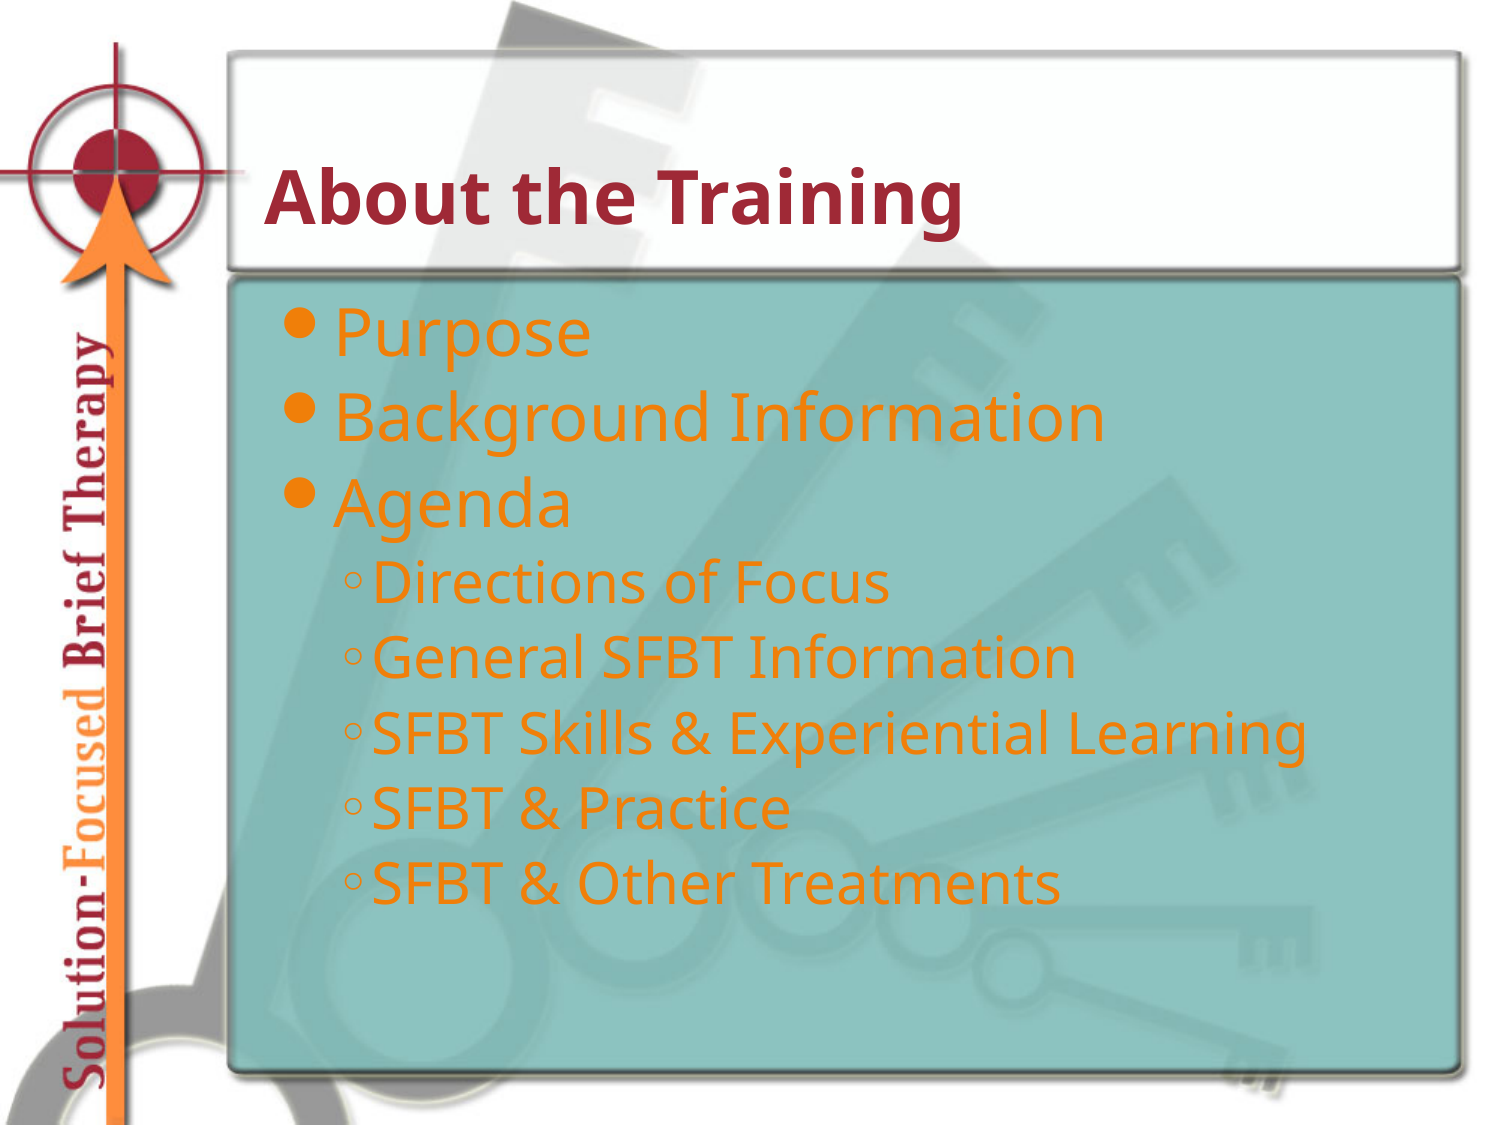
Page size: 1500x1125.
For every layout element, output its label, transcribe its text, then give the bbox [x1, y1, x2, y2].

picture [0, 0, 1500, 1125]
title About the Training [249, 75, 1443, 248]
list Purpose Background Information Agenda Directions of Focus General SFBT Information SFBT Skills & Experiential Learning SFBT & Practice SFBT & Other Treatments [249, 275, 1425, 1050]
